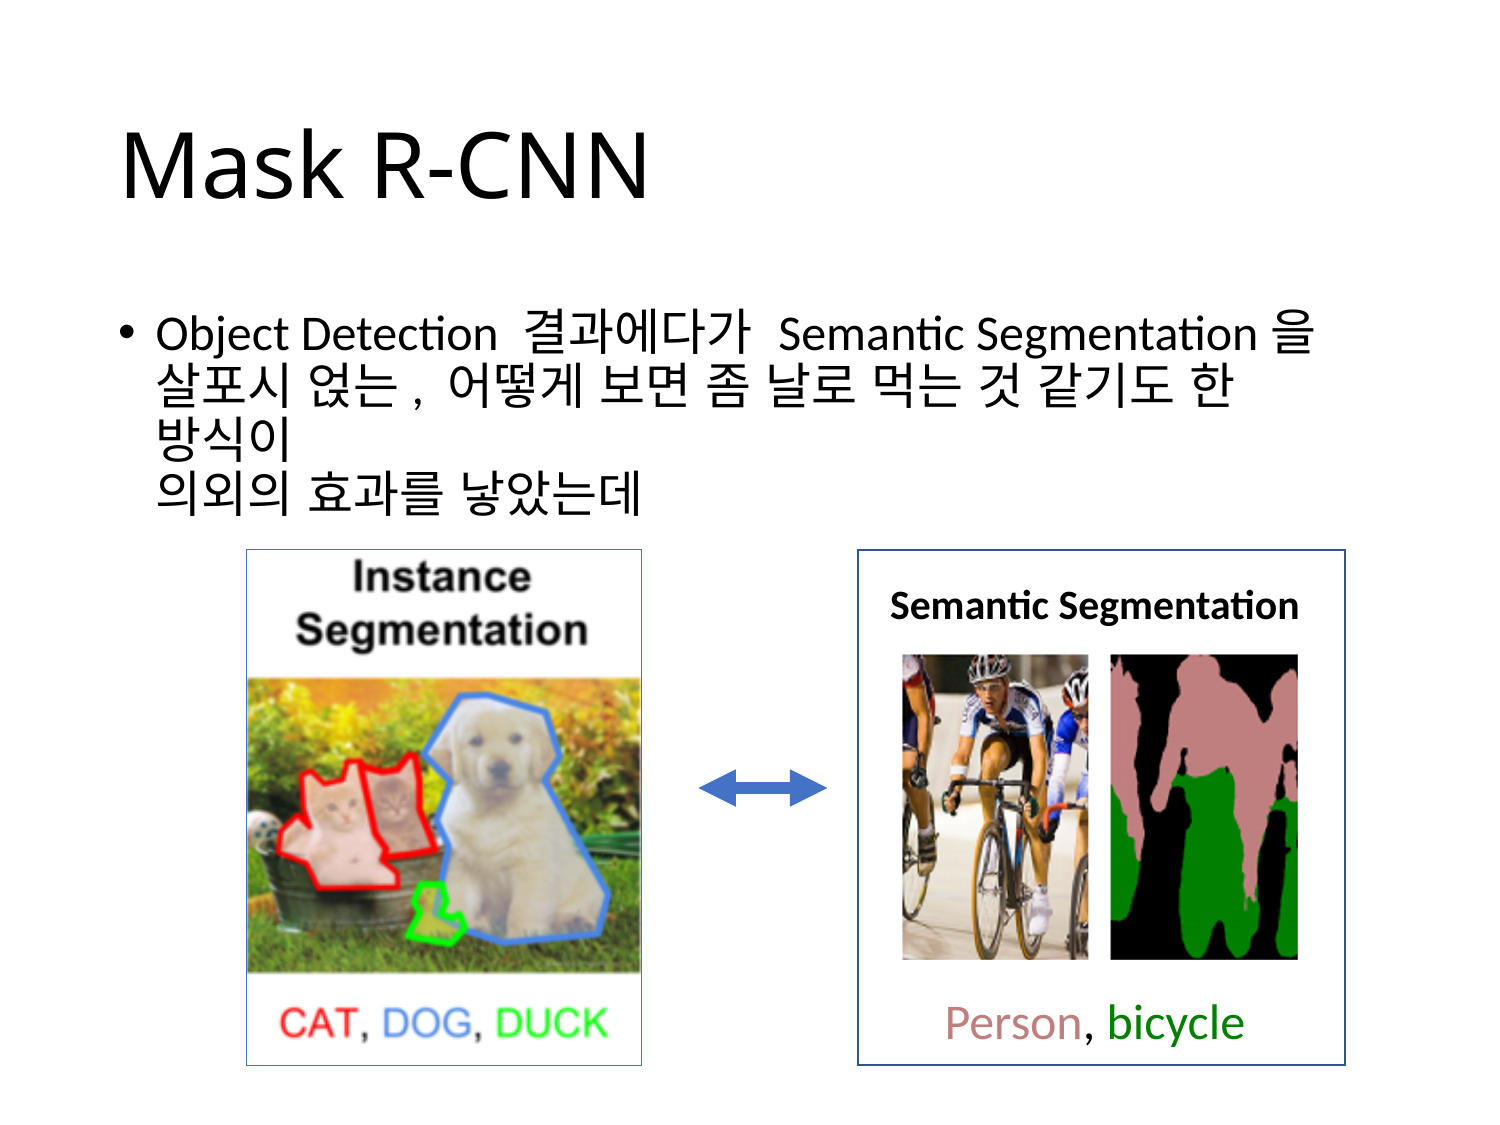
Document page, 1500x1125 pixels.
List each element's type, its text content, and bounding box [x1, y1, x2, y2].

list Object Detection 결과에다가 Semantic Segmentation을 살포시 얹는, 어떻게 보면 좀 날로 먹는 것 같기도 한 방식이 의외의 효과를 낳았는데 [103, 299, 1397, 1014]
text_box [857, 549, 1346, 1065]
picture [246, 549, 642, 1065]
title Mask R-CNN [103, 59, 1397, 278]
